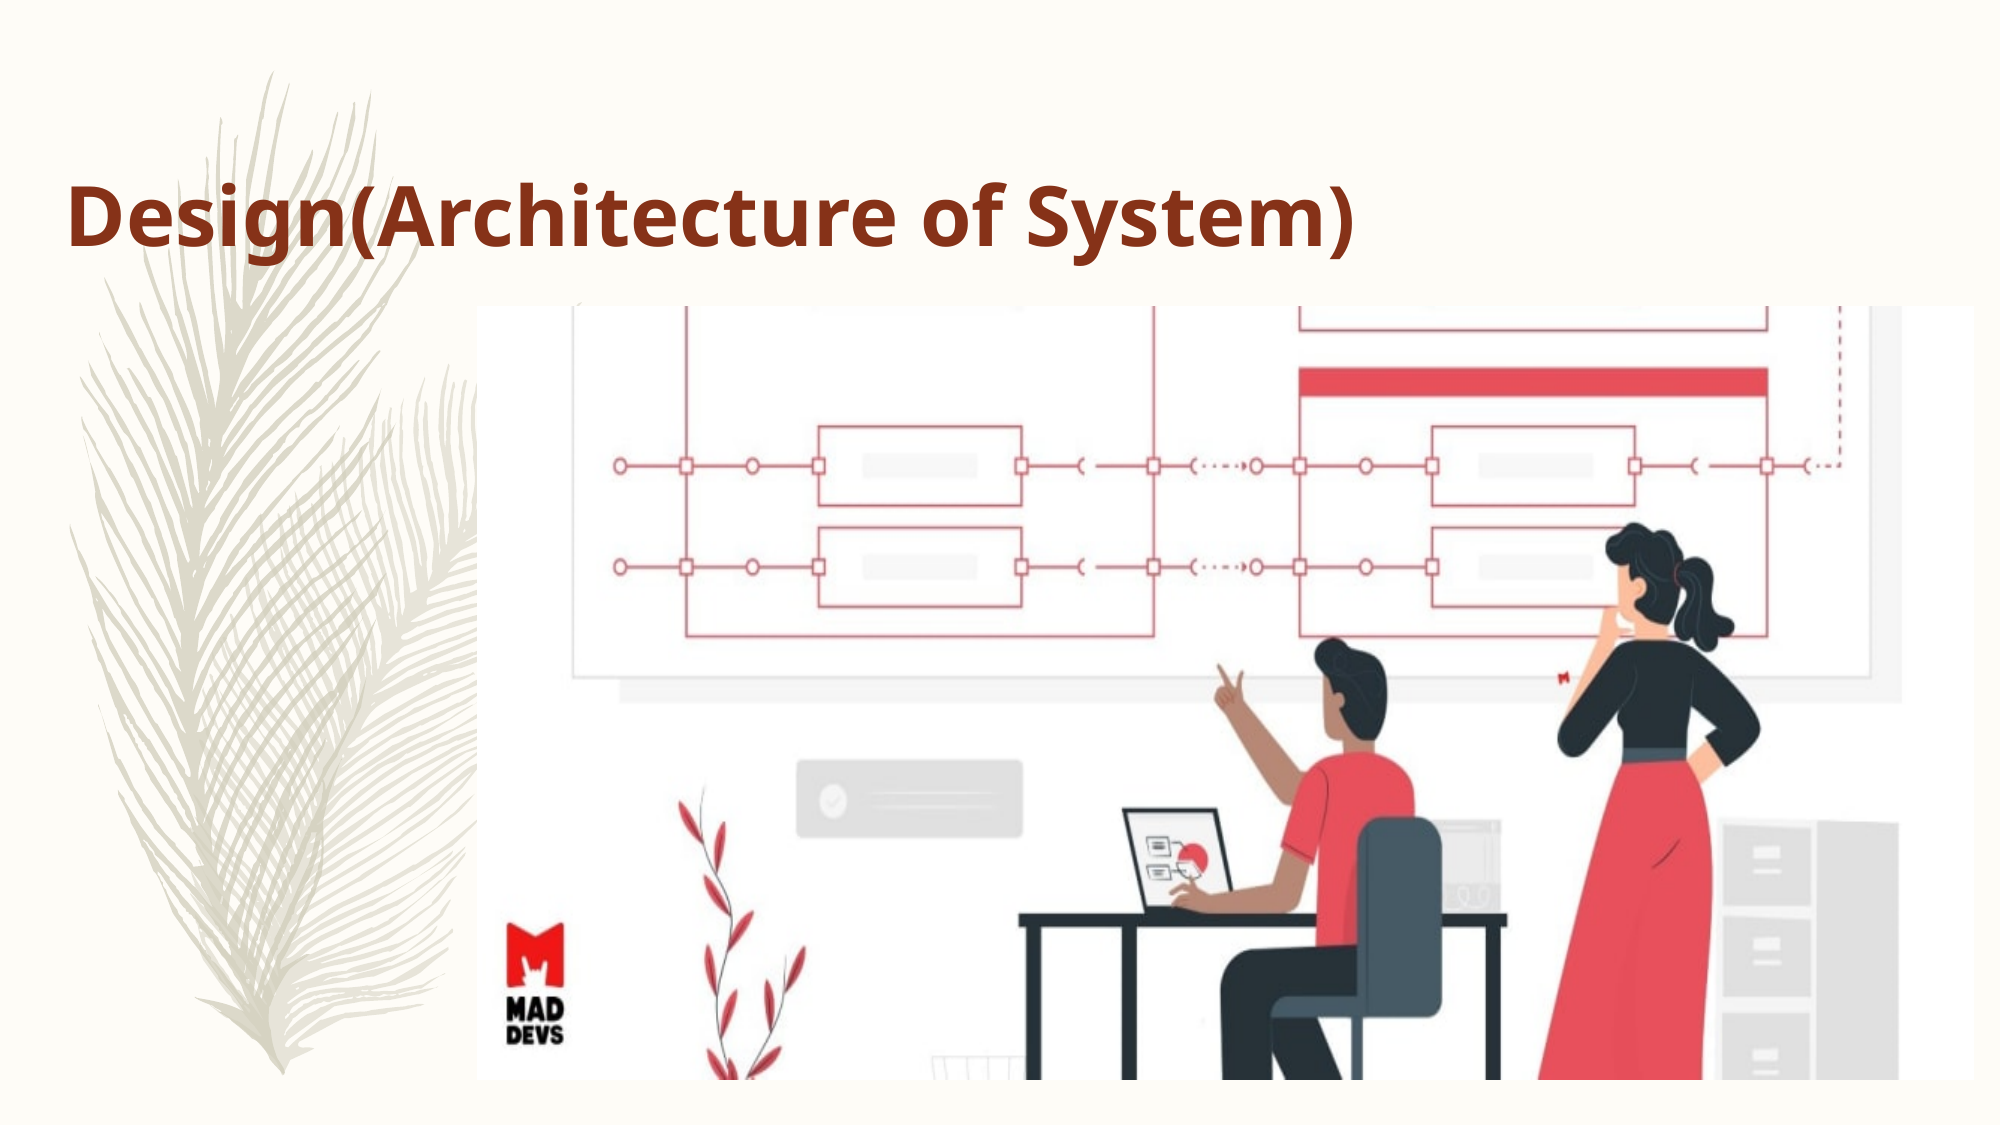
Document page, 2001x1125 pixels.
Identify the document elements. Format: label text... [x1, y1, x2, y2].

text_box Design(Architecture of System) [49, 160, 1489, 417]
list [477, 305, 1974, 1080]
